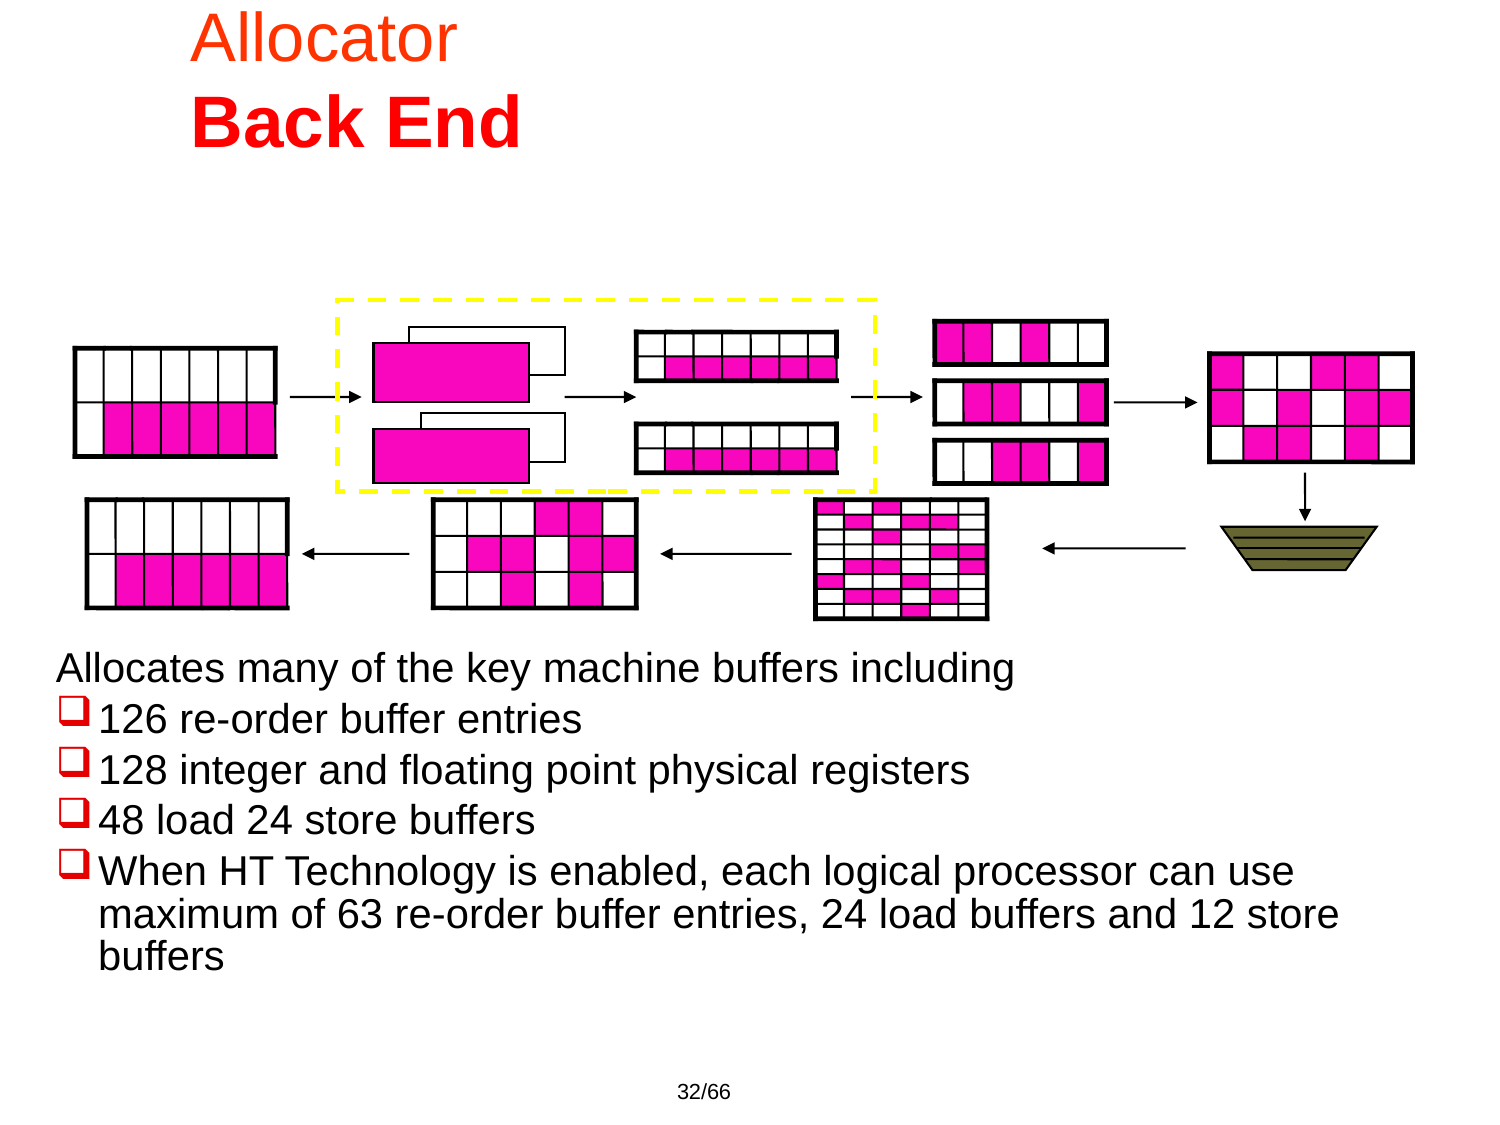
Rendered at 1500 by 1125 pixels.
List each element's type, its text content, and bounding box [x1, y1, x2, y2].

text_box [74, 299, 1413, 619]
list Allocates many of the key machine buffers including 126 re-order buffer entries 128 integer and floating point physical registers 48 load 24 store buffers When HT Technology is enabled, each logical processor can use maximum of 63 re-order buffer entries, 24 load buffers and 12 store buffers [41, 641, 1459, 968]
title Allocator Back End [175, 0, 1500, 155]
